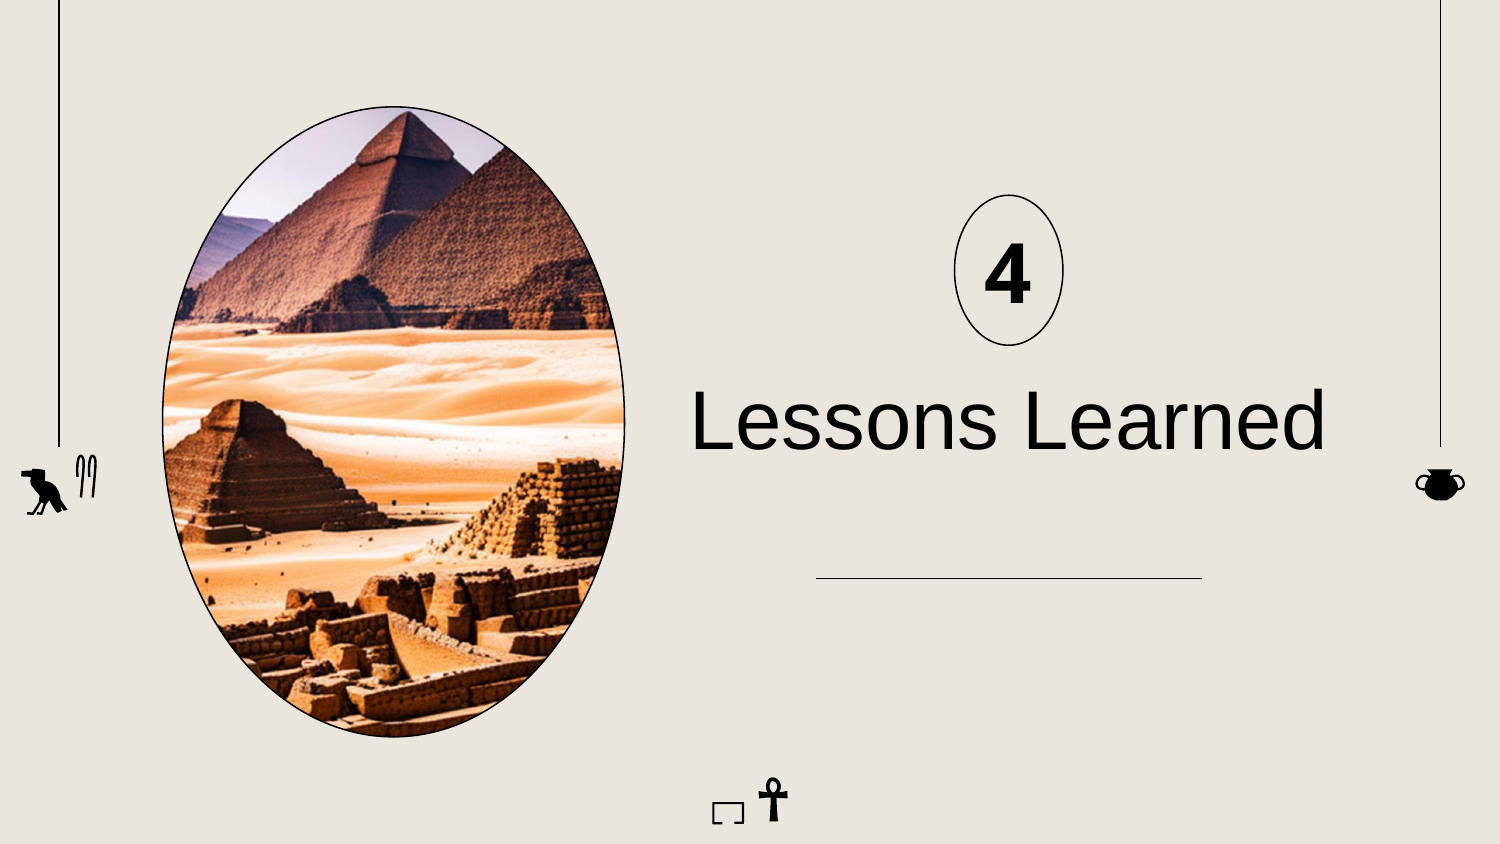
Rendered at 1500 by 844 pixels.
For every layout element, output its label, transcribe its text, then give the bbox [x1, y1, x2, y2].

text_box [959, 195, 1059, 240]
text_box [959, 301, 1059, 346]
title 4 [943, 240, 1075, 301]
title Lessons Learned [642, 350, 1375, 553]
picture [162, 106, 625, 738]
